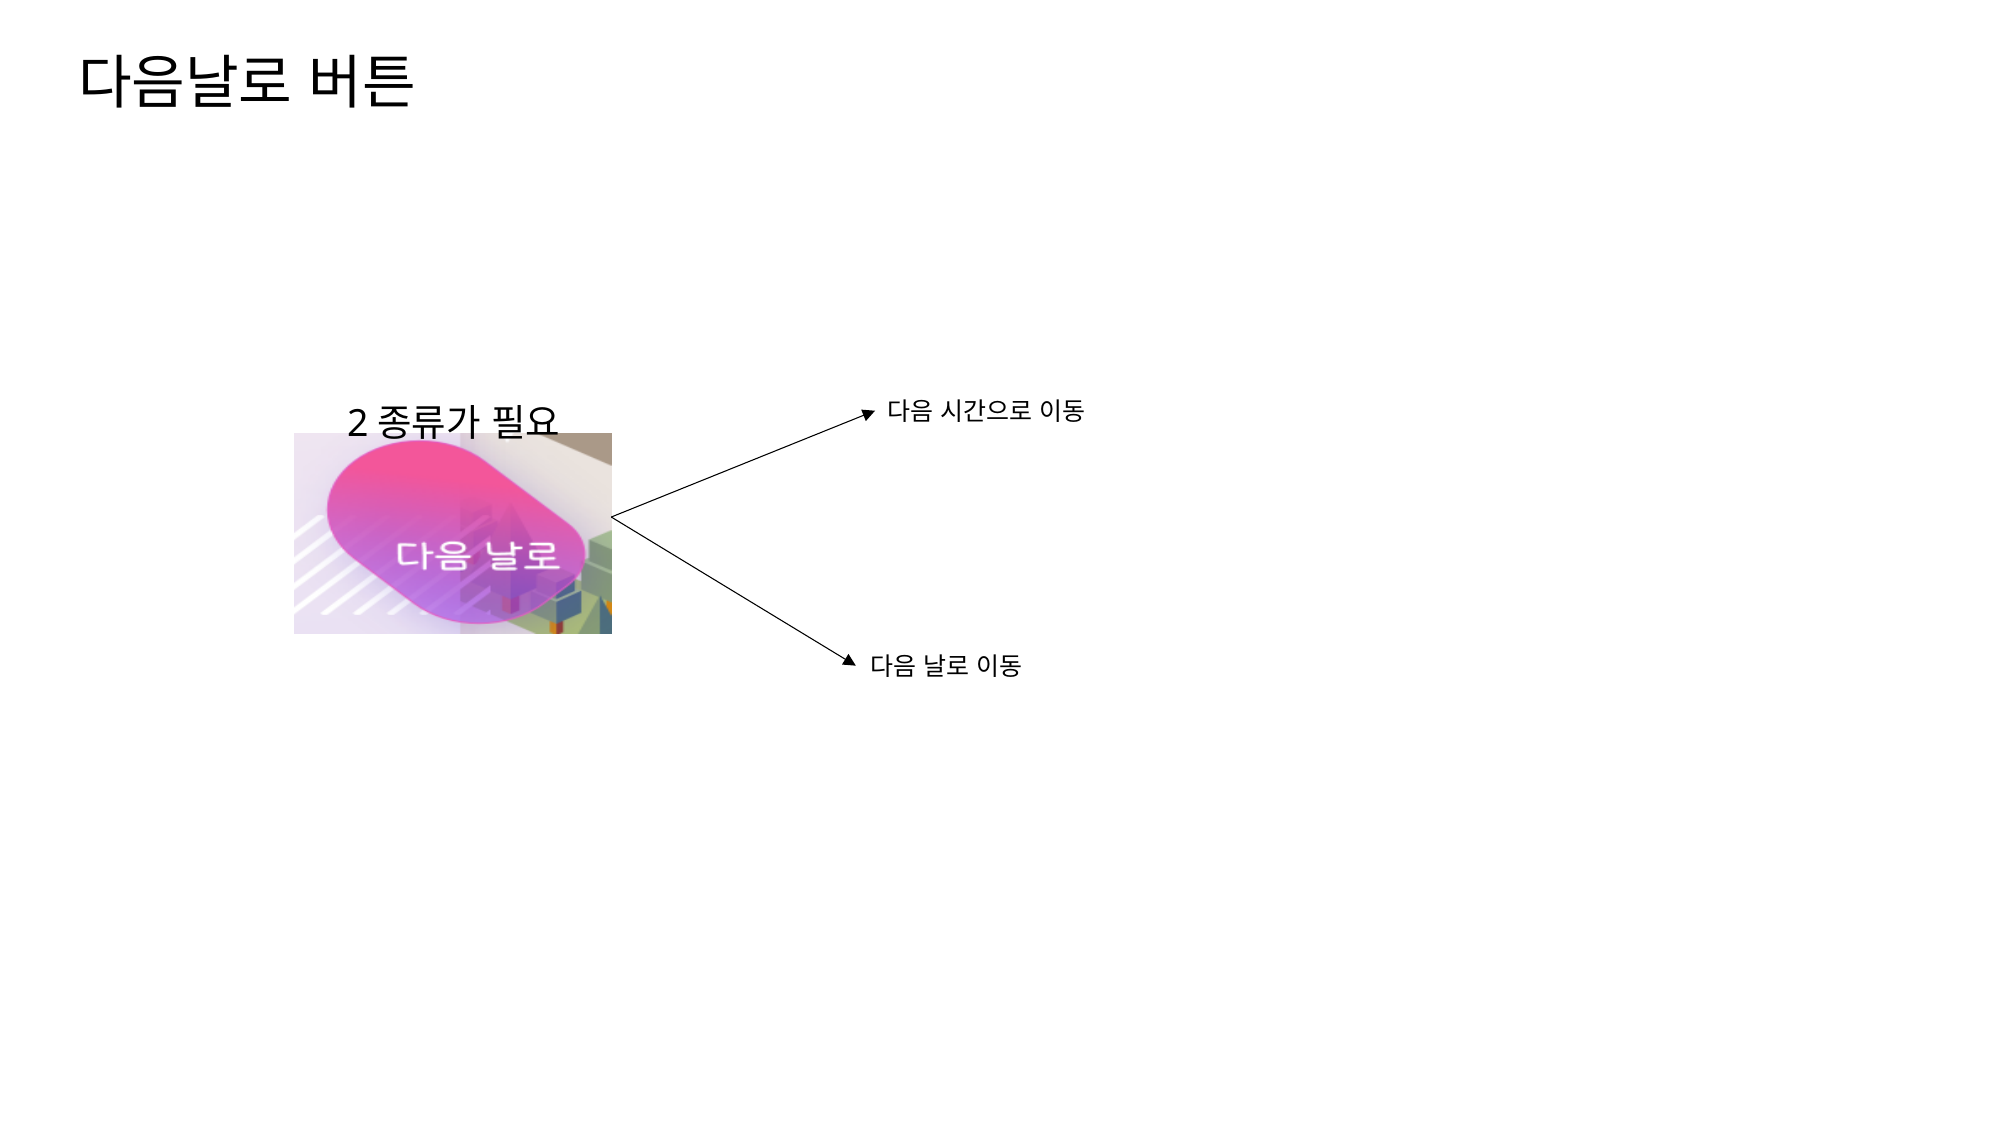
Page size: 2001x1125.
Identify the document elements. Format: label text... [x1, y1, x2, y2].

picture [294, 433, 611, 634]
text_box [611, 516, 856, 666]
text_box 다음 시간으로 이동 [873, 388, 1123, 434]
text_box 2종류가 필요 [332, 391, 623, 433]
text_box 다음날로 버튼 [63, 38, 742, 123]
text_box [611, 410, 875, 518]
text_box 다음 날로 이동 [855, 642, 1072, 688]
